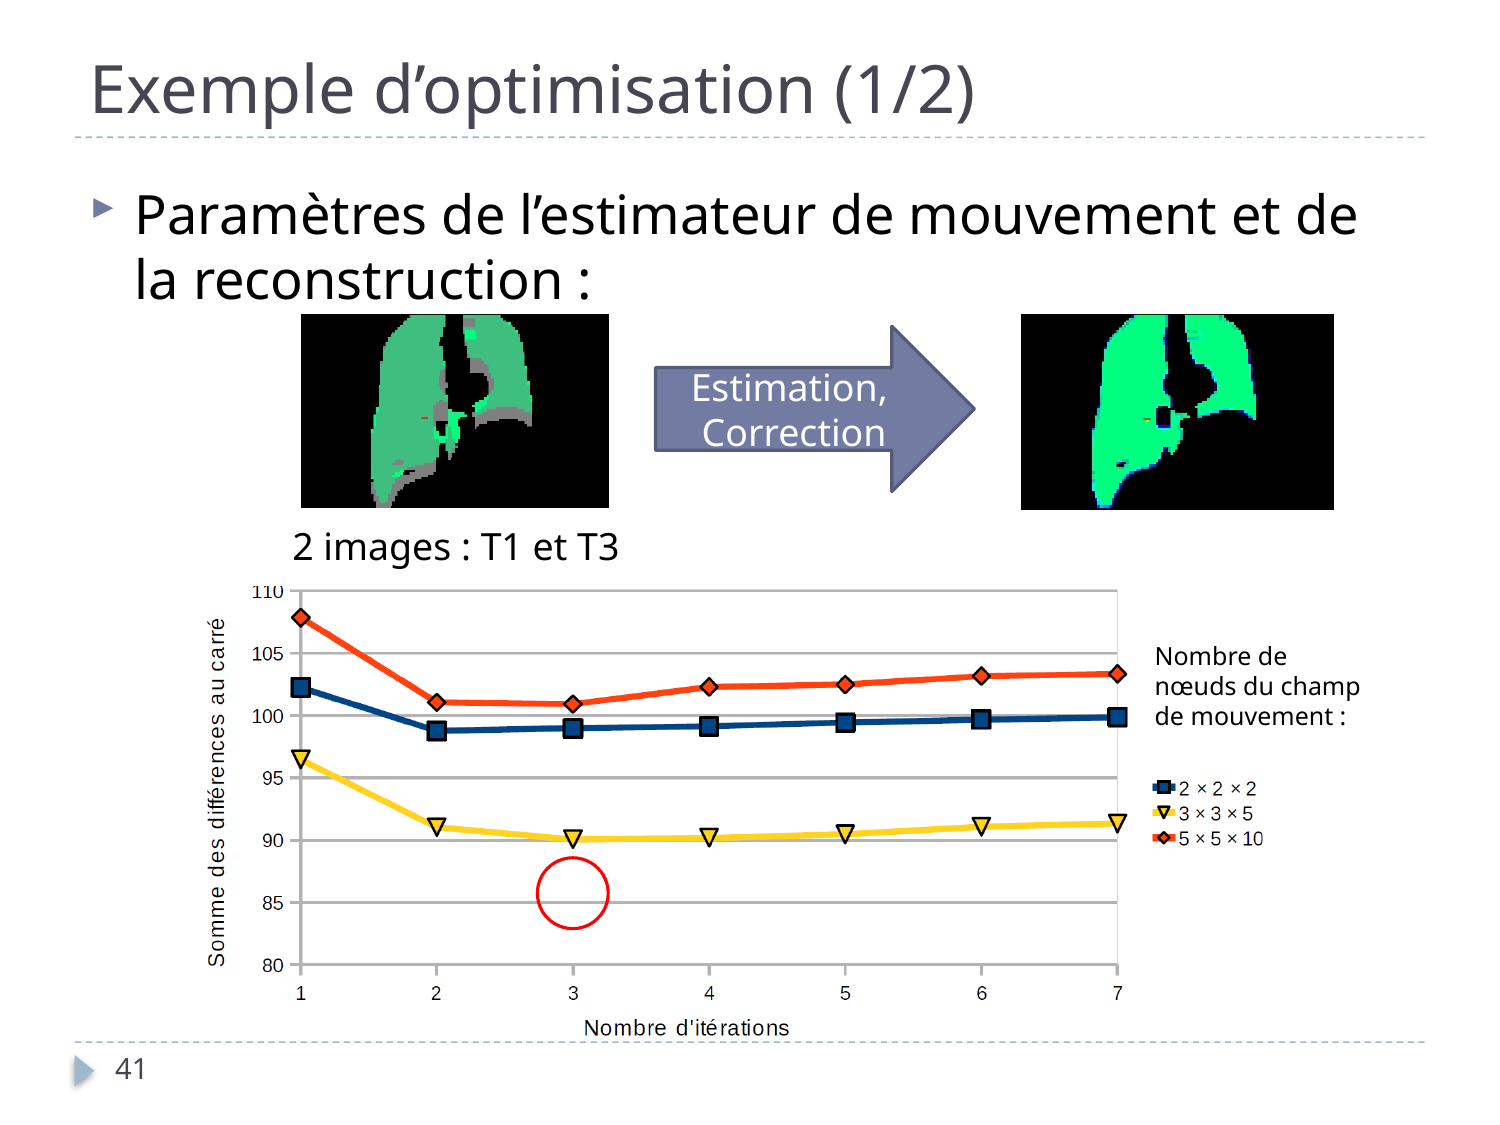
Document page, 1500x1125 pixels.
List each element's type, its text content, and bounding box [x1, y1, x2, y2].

picture [300, 314, 609, 508]
title Exemple d’optimisation (1/2) [75, 0, 1425, 135]
slide_number 41 [100, 1042, 426, 1103]
list Paramètres de l’estimateur de mouvement et de la reconstruction : [75, 172, 1425, 983]
text_box 2 images : T1 et T3 [277, 515, 703, 575]
picture [206, 585, 1263, 1037]
text_box Estimation, Correction [653, 324, 976, 494]
text_box Nombre de nœuds du champ de mouvement : [1268, 633, 1388, 738]
picture [1021, 314, 1334, 510]
